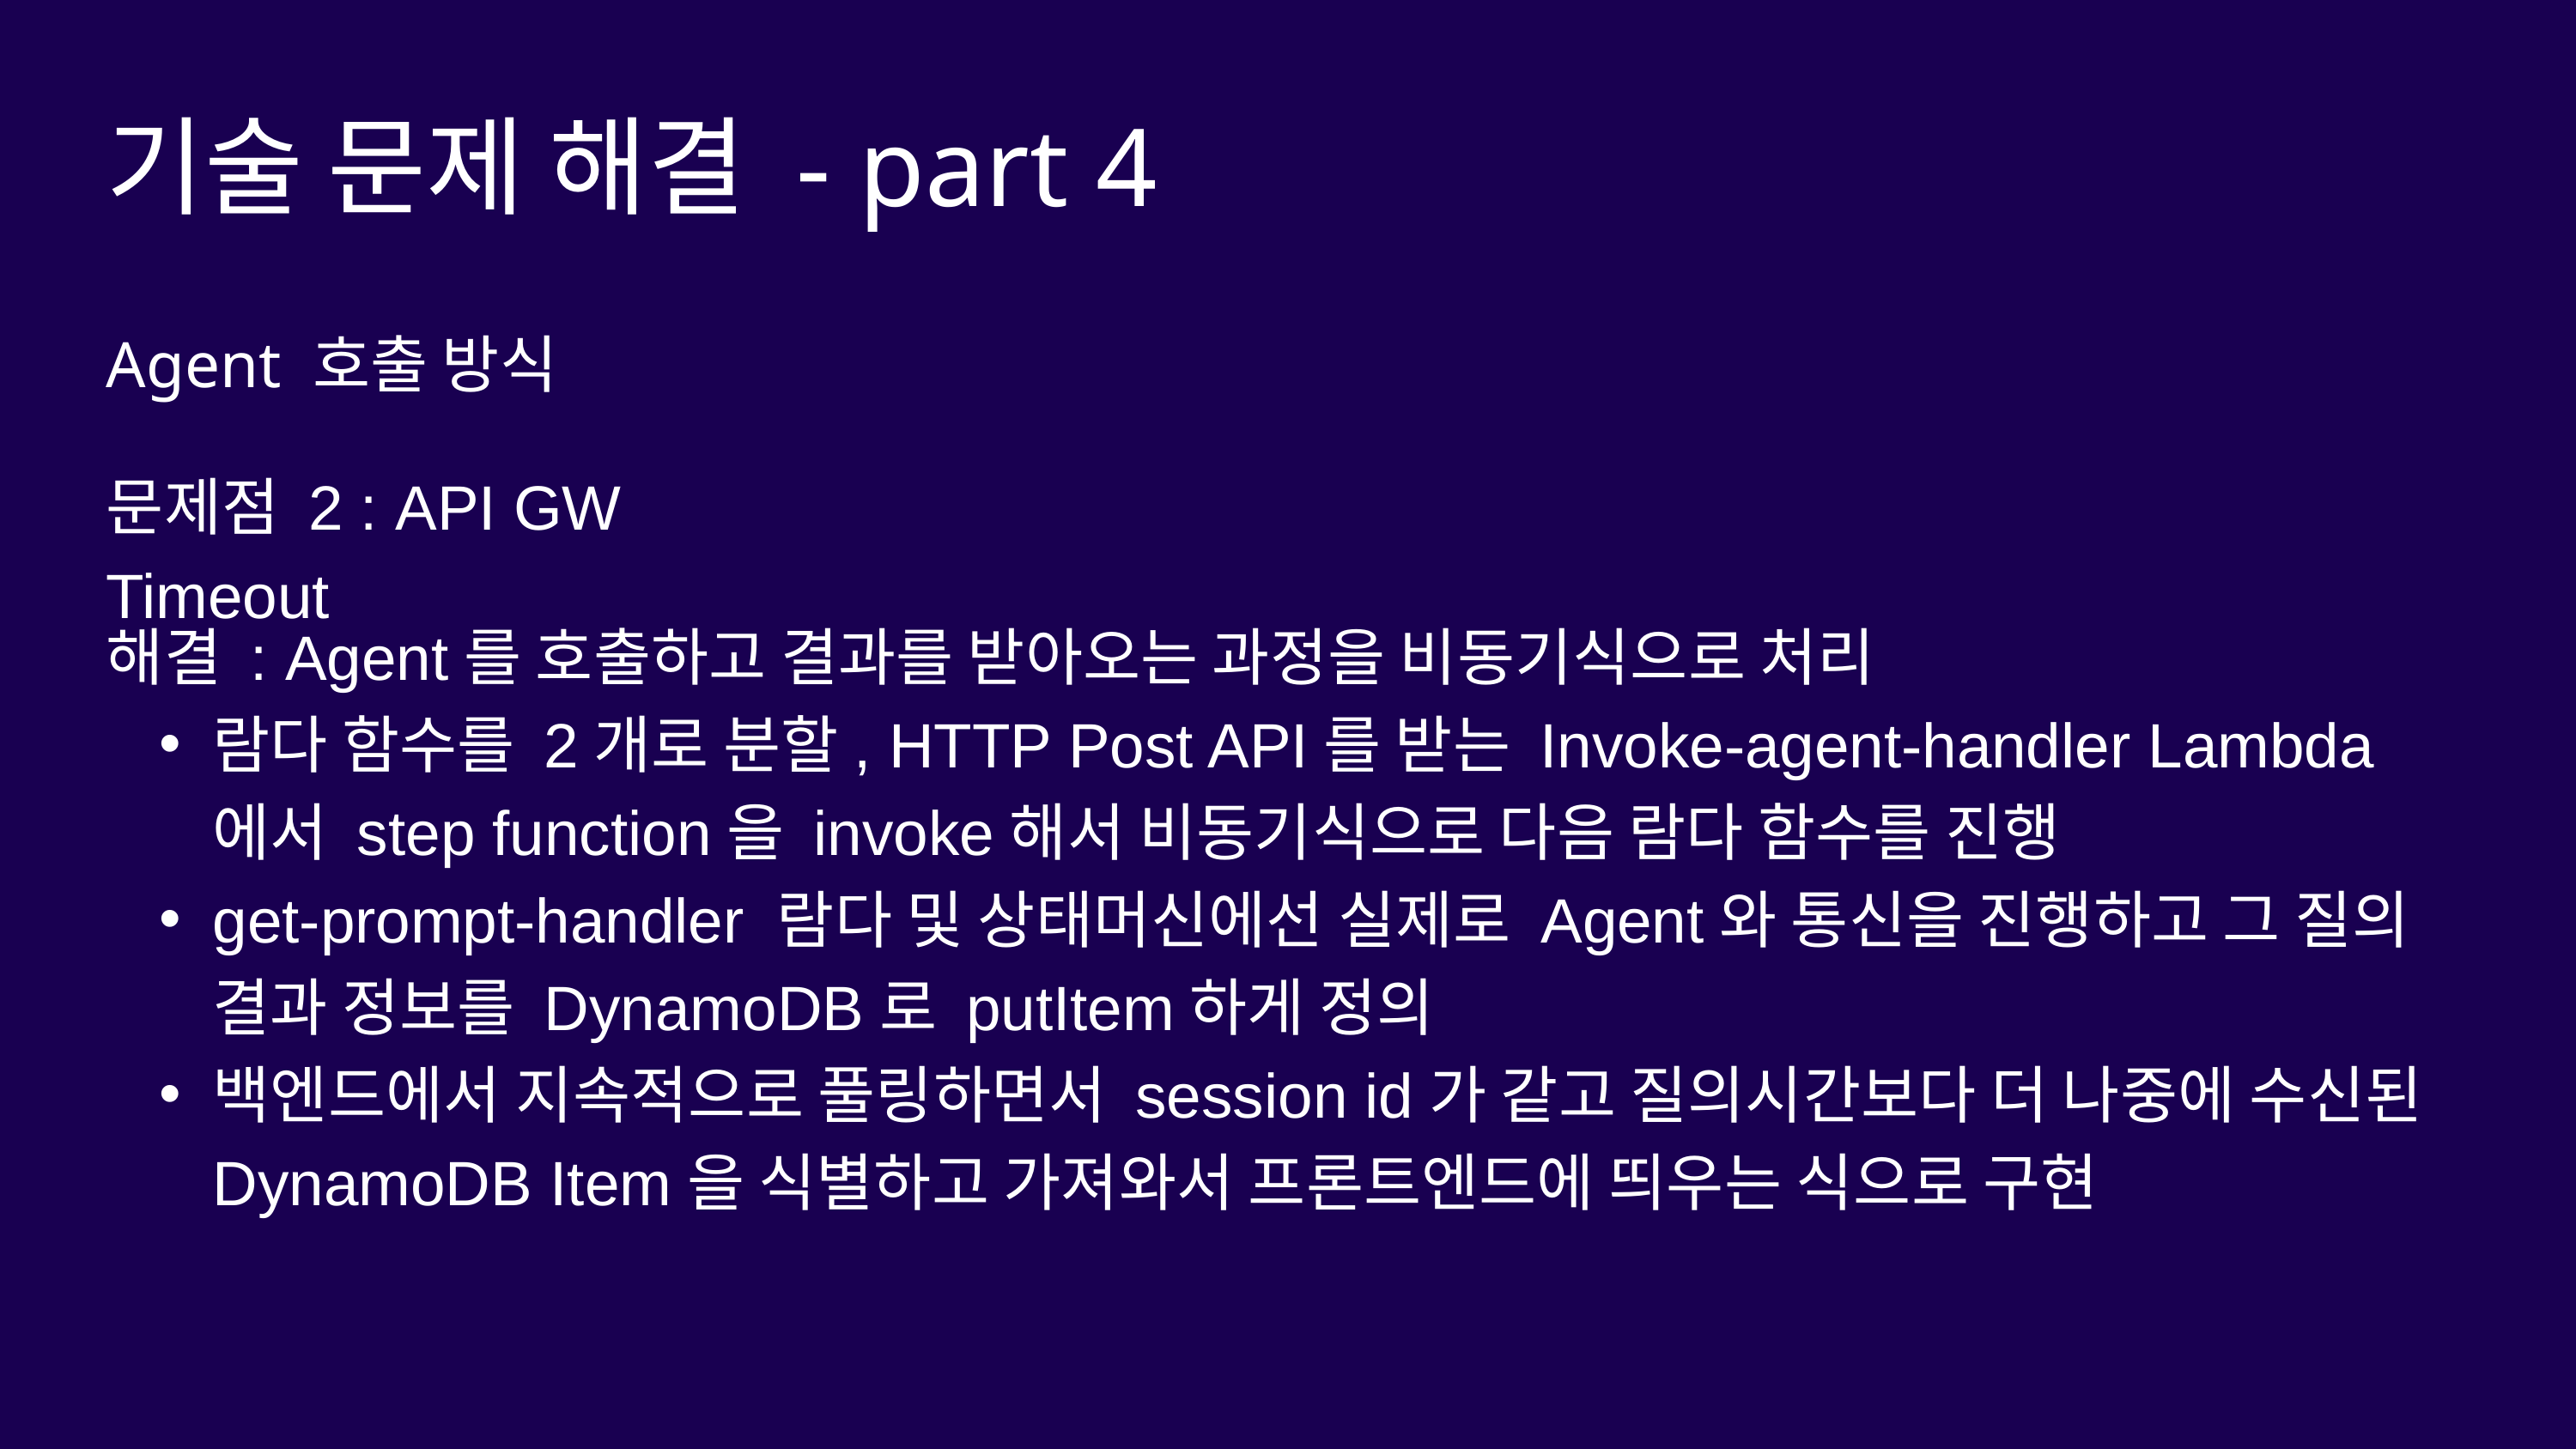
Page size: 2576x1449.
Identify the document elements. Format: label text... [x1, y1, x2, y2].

text_box 문제점 2 : API GW Timeout [106, 455, 854, 604]
text_box Agent 호출 방식 [106, 312, 2432, 400]
text_box 해결 : Agent를 호출하고 결과를 받아오는 과정을 비동기식으로 처리 람다 함수를 2개로 분할, HTTP Post API를 받는 Invoke-agent-handler Lambda에서 step function을 invoke해서 비동기식으로 다음 람다 함수를 진행 get-prompt-handler 람다 및 상태머신에선 실제로 Agent와 통신을 진행하고 그 질의 결과 정보를 DynamoDB로 putItem하게 정의 백엔드에서 지속적으로 풀링하면서 session id가 같고 질의시간보다 더 나중에 수신된 DynamoDB Item을 식별하고 가져와서 프론트엔드에 띄우는 식으로 구현 [106, 604, 2432, 1219]
text_box 기술 문제 해결 - part 4 [106, 69, 2409, 228]
